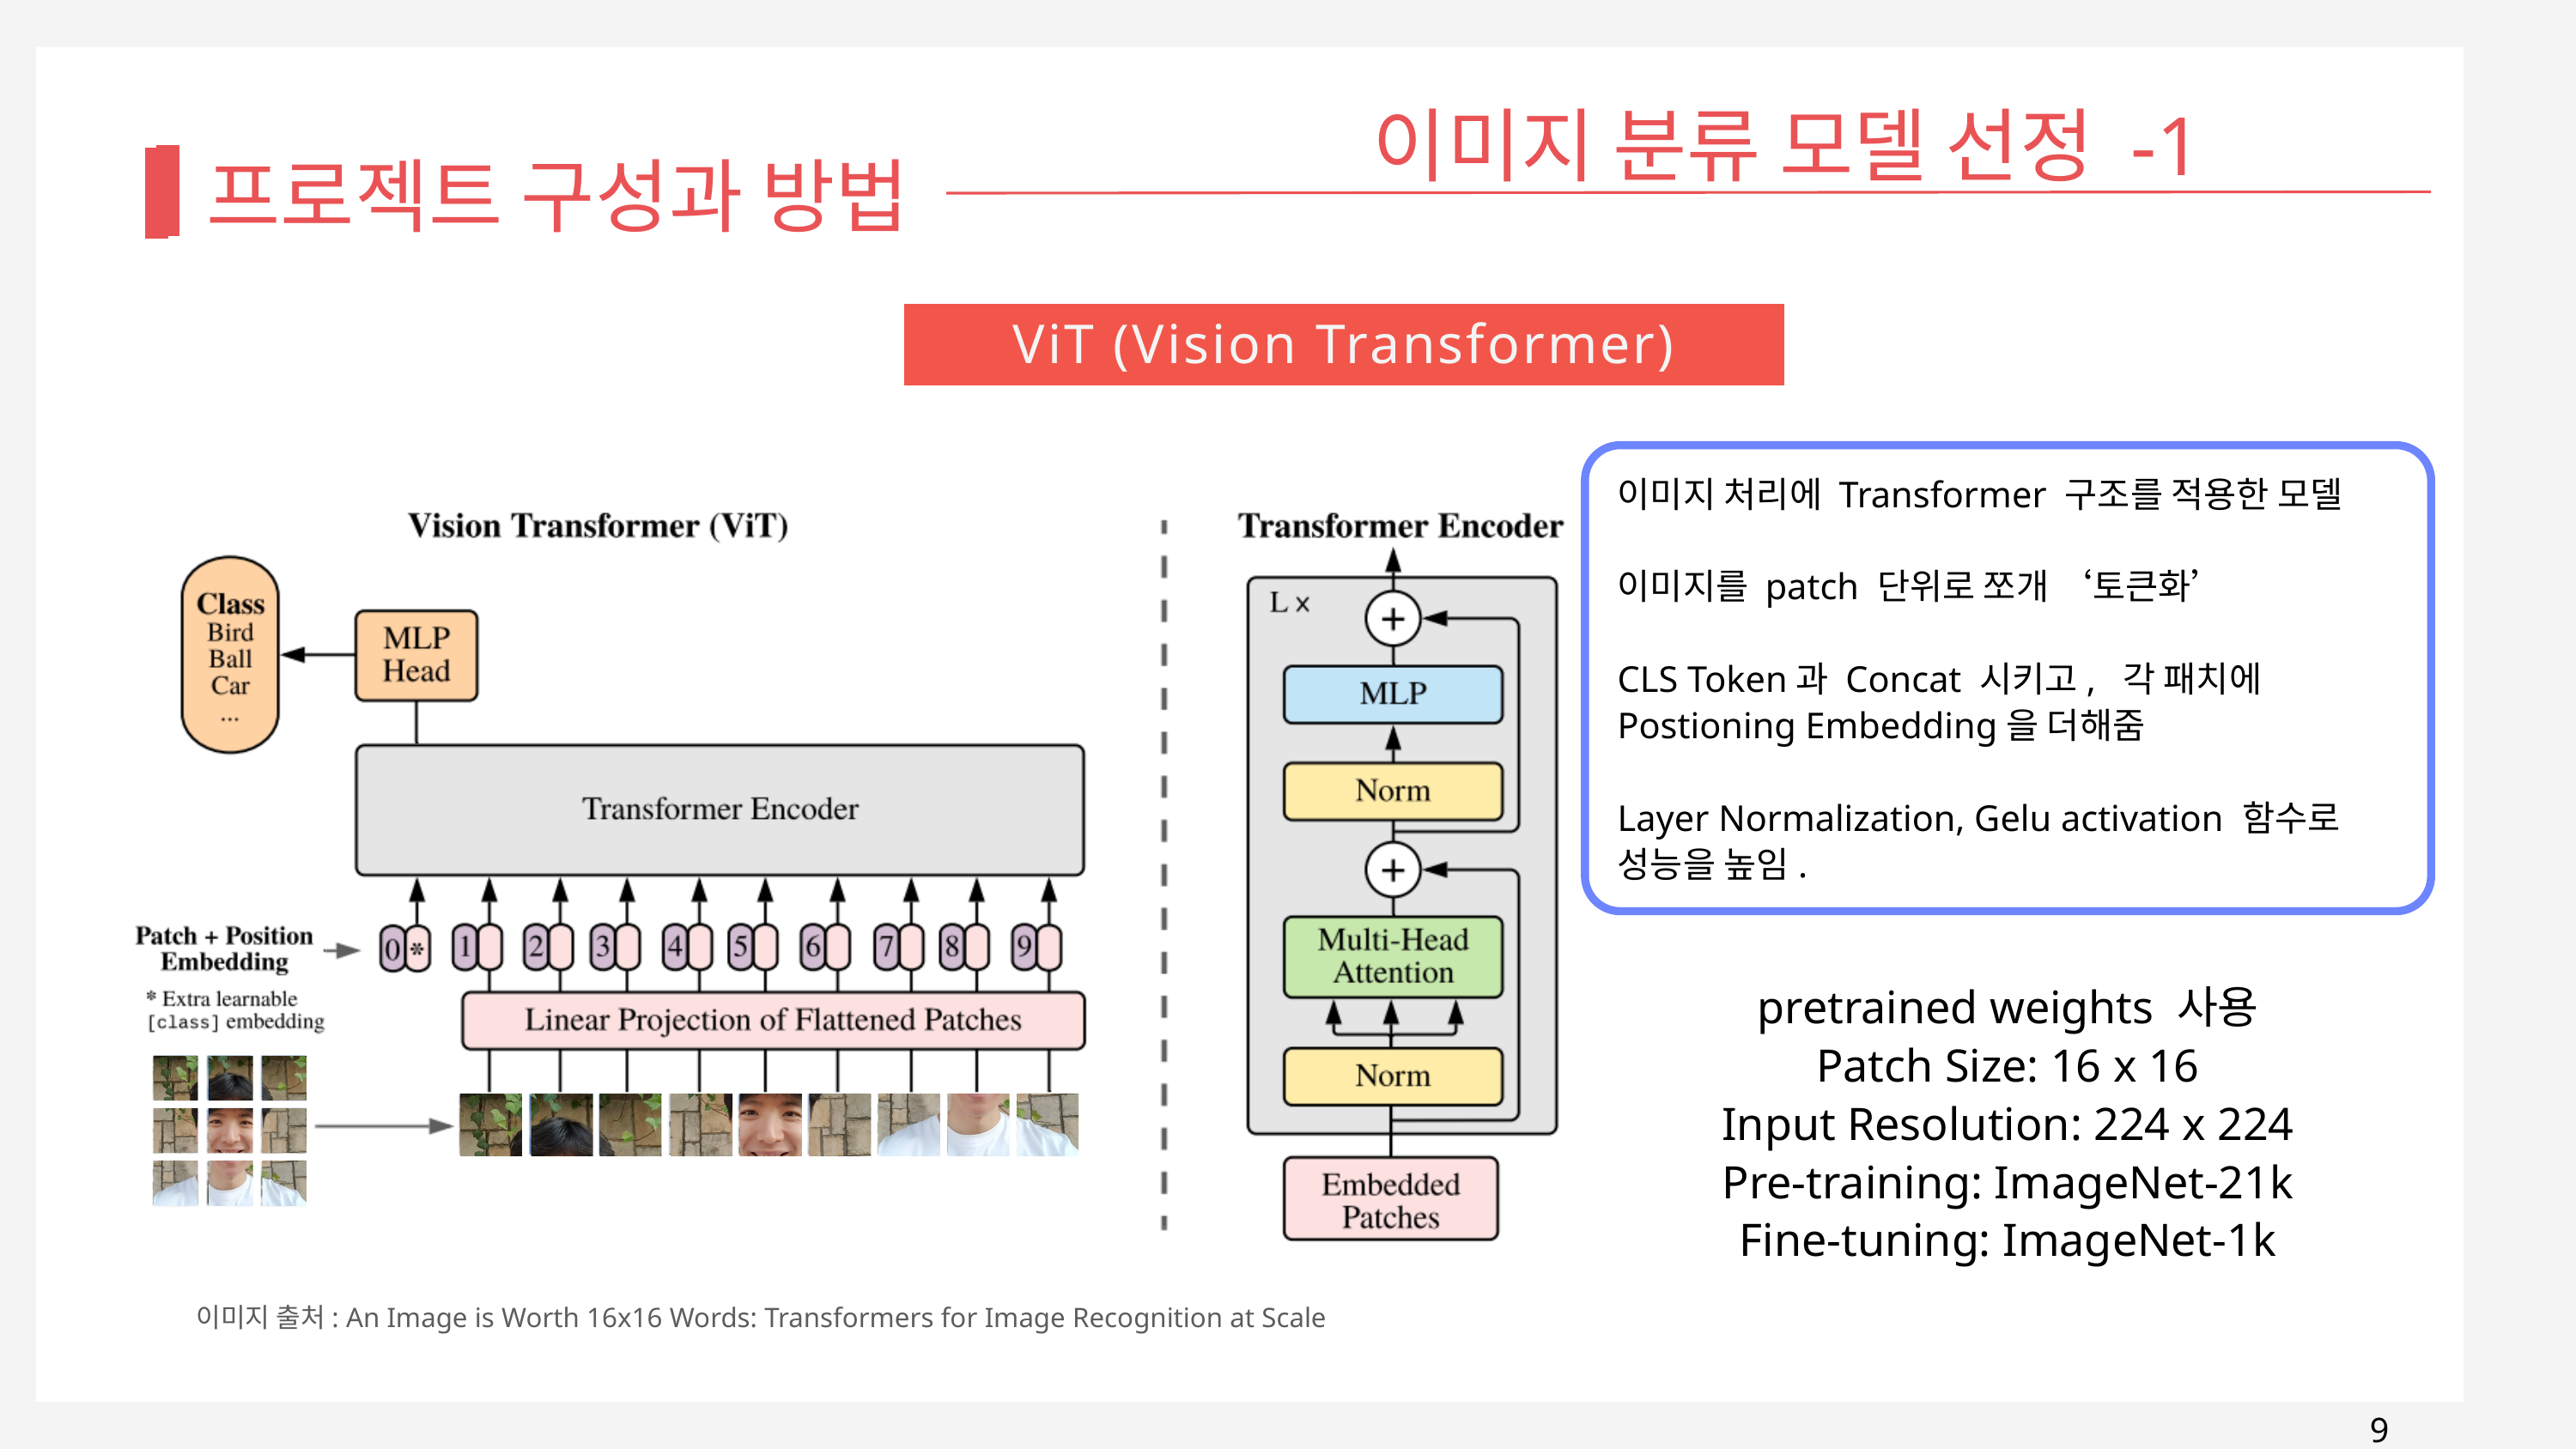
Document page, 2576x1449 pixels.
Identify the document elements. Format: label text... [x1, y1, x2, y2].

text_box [904, 303, 1785, 386]
text_box 9 [2183, 1402, 2576, 1449]
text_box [144, 147, 152, 239]
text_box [98, 445, 1585, 1264]
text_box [35, 46, 2464, 1402]
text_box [155, 144, 180, 237]
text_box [1584, 445, 2432, 912]
